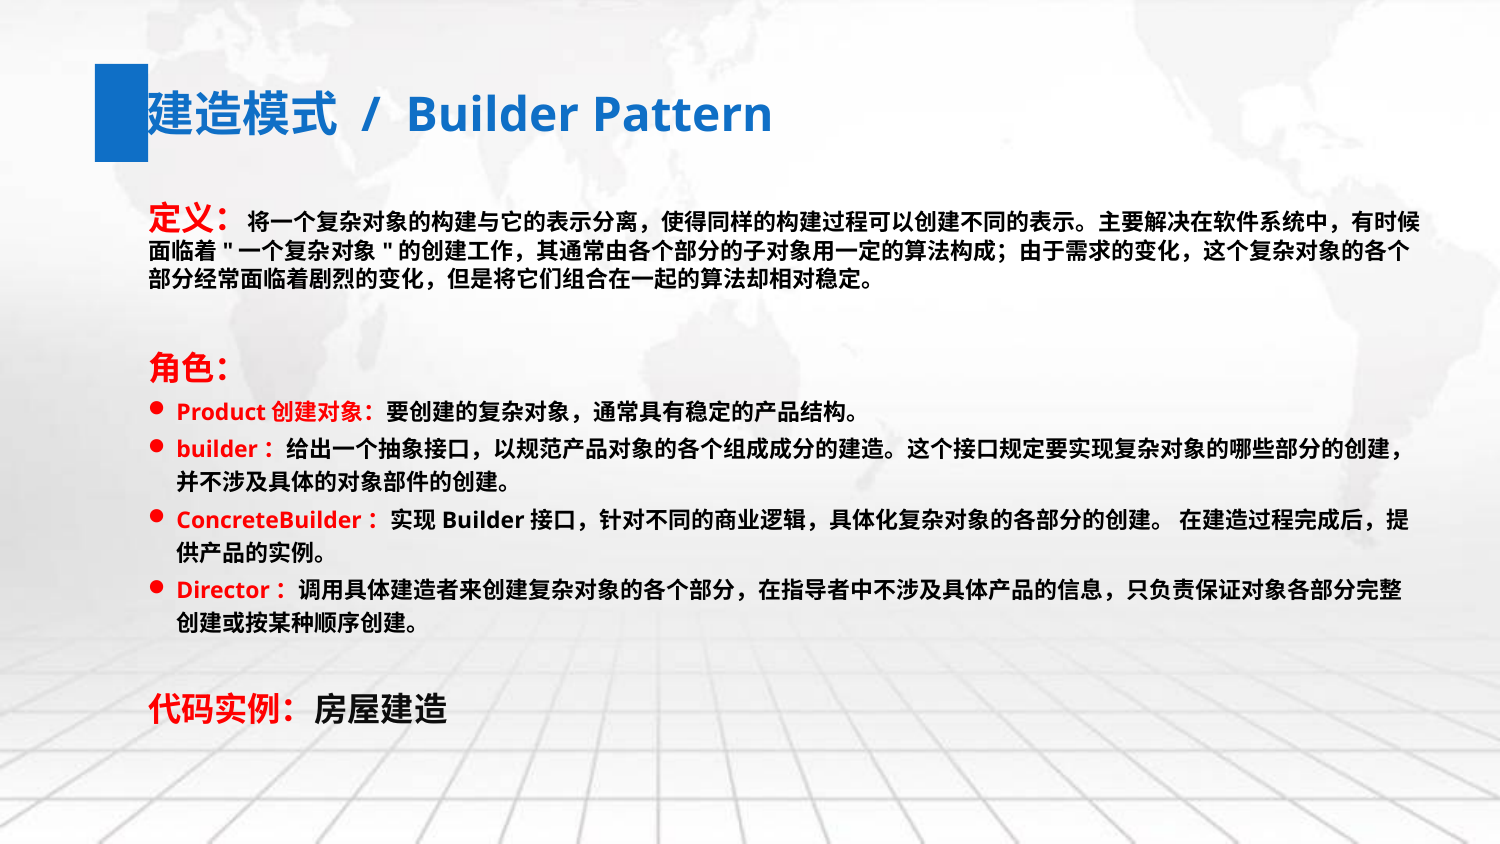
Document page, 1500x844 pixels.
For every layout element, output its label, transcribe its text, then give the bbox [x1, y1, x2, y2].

text_box [93, 62, 150, 164]
picture [0, 0, 1500, 844]
text_box 建造模式 / Builder Pattern [135, 78, 786, 147]
text_box 定义：将一个复杂对象的构建与它的表示分离，使得同样的构建过程可以创建不同的表示。主要解决在软件系统中，有时候面临着"一个复杂对象"的创建工作，其通常由各个部分的子对象用一定的算法构成；由于需求的变化，这个复杂对象的各个部分经常面临着剧烈的变化，但是将它们组合在一起的算法却相对稳定。 角色： Product创建对象：要创建的复杂对象，通常具有稳定的产品结构。 builder：给出一个抽象接口，以规范产品对象的各个组成成分的建造。这个接口规定要实现复杂对象的哪些部分的创建，并不涉及具体的对象部件的创建。 ConcreteBuilder：实现Builder接口，针对不同的商业逻辑，具体化复杂对象的各部分的创建。 在建造过程完成后，提供产品的实例。 Director：调用具体建造者来创建复杂对象的各个部分，在指导者中不涉及具体产品的信息，只负责保证对象各部分完整创建或按某种顺序创建。 代码实例：房屋建造 [148, 197, 1425, 729]
